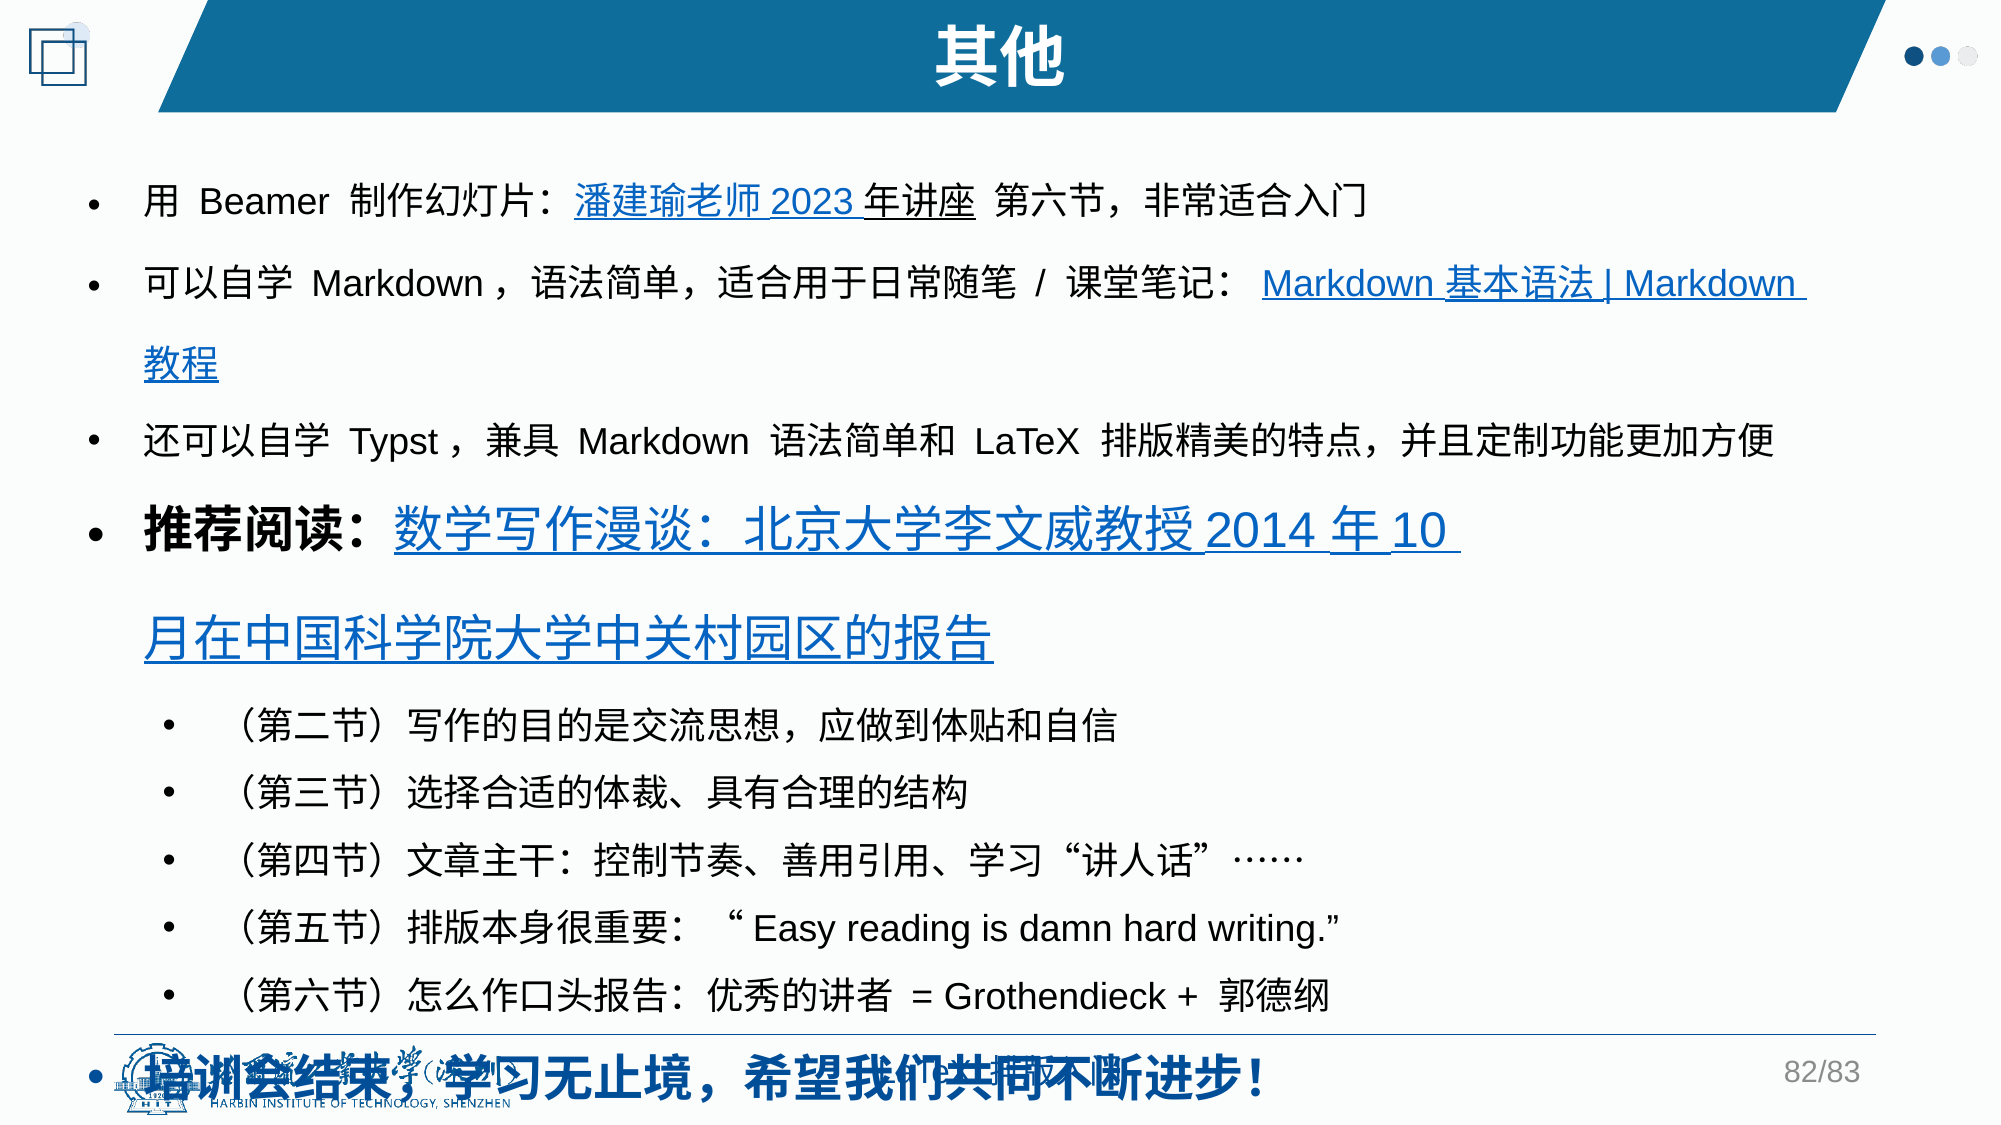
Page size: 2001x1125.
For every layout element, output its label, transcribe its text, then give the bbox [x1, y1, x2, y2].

text_box 用 Beamer 制作幻灯片：潘建瑜老师 2023 年讲座 第六节，非常适合入门 可以自学 Markdown，语法简单，适合用于日常随笔 / 课堂笔记：Markdown 基本语法 | Markdown 教程 还可以自学 Typst，兼具 Markdown 语法简单和 LaTeX 排版精美的特点，并且定制功能更加方便 推荐阅读：数学写作漫谈：北京大学李文威教授 2014 年 10 月在中国科学院大学中关村园区的报告 （第二节）写作的目的是交流思想，应做到体贴和自信 （第三节）选择合适的体裁、具有合理的结构 （第四节）文章主干：控制节奏、善用引用、学习“讲人话”…… （第五节）排版本身很重要：“Easy reading is damn hard writing.” （第六节）怎么作口头报告：优秀的讲者 = Grothendieck + 郭德纲 培训会结束，学习无止境，希望我们共同不断进步！ [72, 142, 1886, 1125]
text_box 其他 [291, 7, 1709, 103]
picture [1881, 15, 2000, 97]
picture [0, 0, 119, 110]
